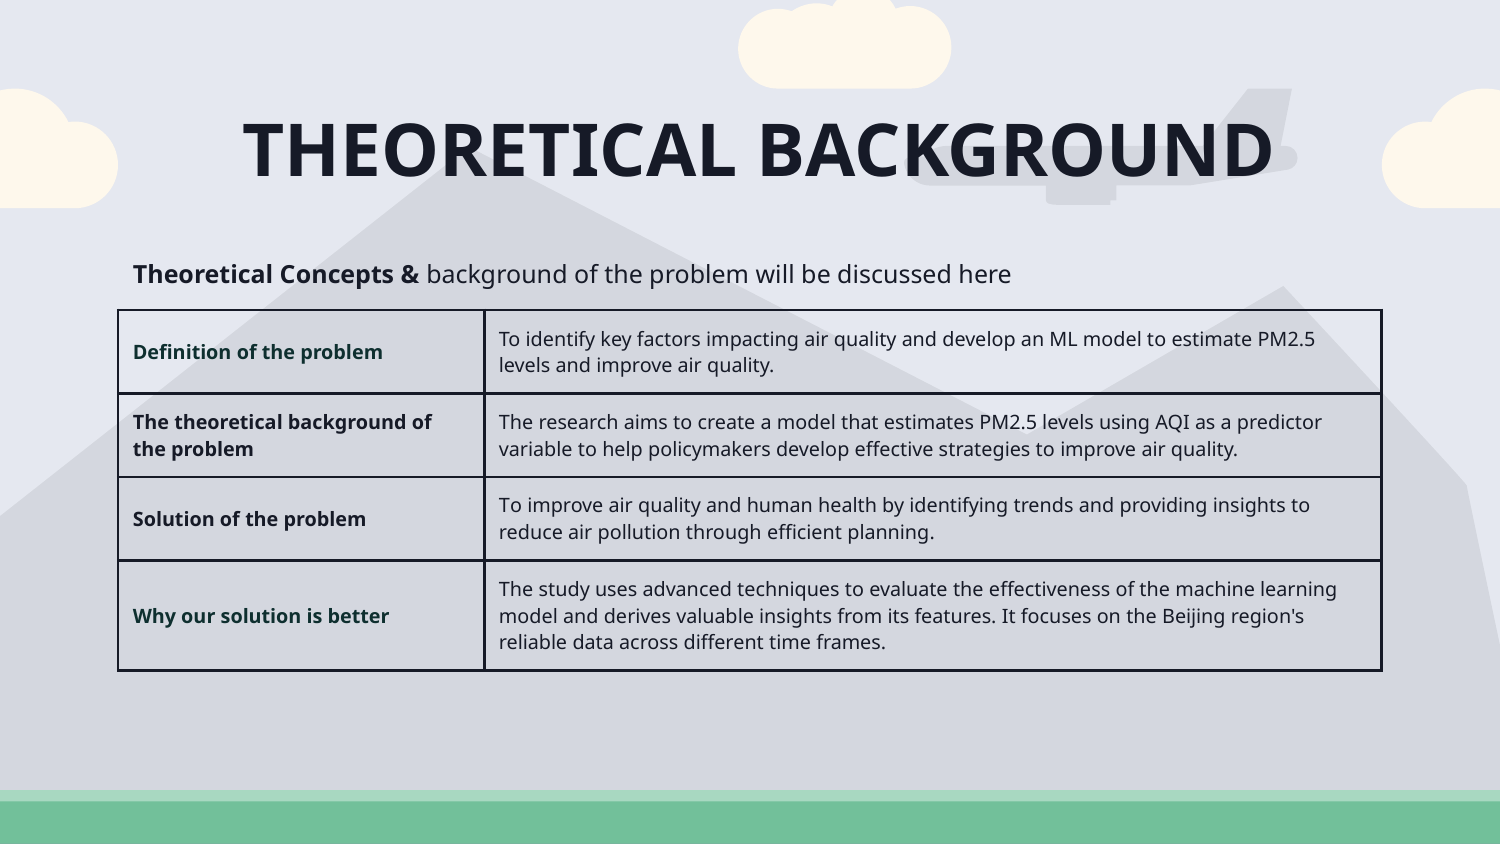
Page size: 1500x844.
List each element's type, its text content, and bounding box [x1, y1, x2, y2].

text_box Theoretical Concepts & background of the problem will be discussed here [118, 243, 1382, 309]
table_cell Solution of the problem [119, 478, 483, 559]
title THEORETICAL BACKGROUND [118, 88, 1382, 200]
table_cell The theoretical background of the problem [119, 395, 483, 476]
table_cell To improve air quality and human health by identifying trends and providing insights to reduce air pollution through efficient planning. [486, 478, 1380, 559]
table_cell The research aims to create a model that estimates PM2.5 levels using AQI as a predictor variable to help policymakers develop effective strategies to improve air quality. [486, 395, 1380, 476]
table_cell The study uses advanced techniques to evaluate the effectiveness of the machine learning model and derives valuable insights from its features. It focuses on the Beijing region's reliable data across different time frames. [486, 562, 1380, 669]
table_cell Why our solution is better [119, 562, 483, 669]
table_header Definition of the problem [119, 311, 483, 392]
table_header To identify key factors impacting air quality and develop an ML model to estimate PM2.5 levels and improve air quality. [486, 311, 1380, 392]
